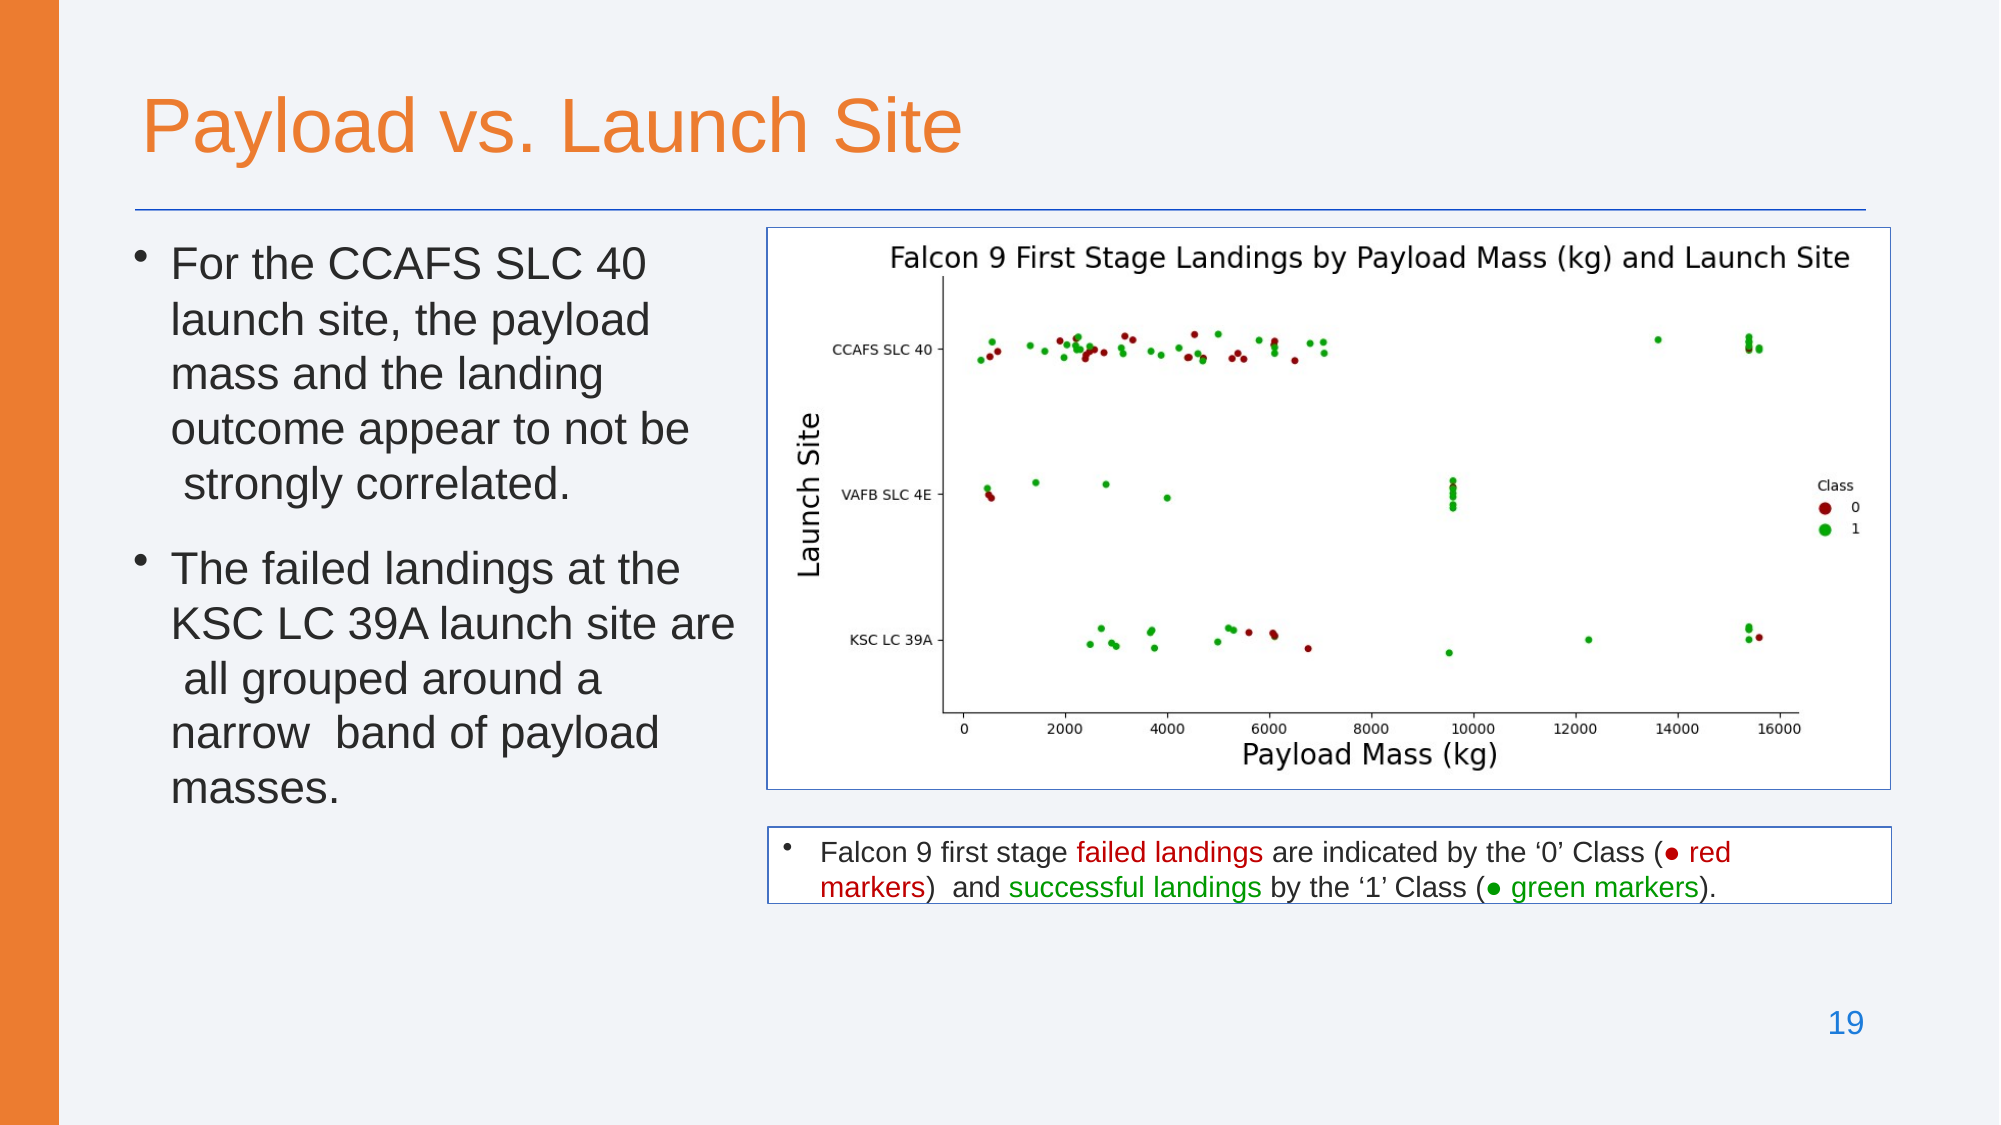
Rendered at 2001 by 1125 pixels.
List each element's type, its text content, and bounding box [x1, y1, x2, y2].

slide_number 19 [1821, 1001, 1871, 1125]
title Payload vs. Launch Site [139, 73, 971, 264]
text_box For the CCAFS SLC 40 launch site, the payload mass and the landing outcome appear to not be strongly correlated. The failed landings at the KSC LC 39A launch site are all grouped around a narrow band of payload masses. [130, 232, 747, 814]
text_box Falcon 9 first stage failed landings are indicated by the ‘0’ Class (● red markers) and successful landings by the ‘1’ Class (● green markers). [767, 826, 1892, 904]
picture [59, 0, 2000, 1125]
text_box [765, 226, 1892, 791]
text_box [0, 0, 59, 1125]
